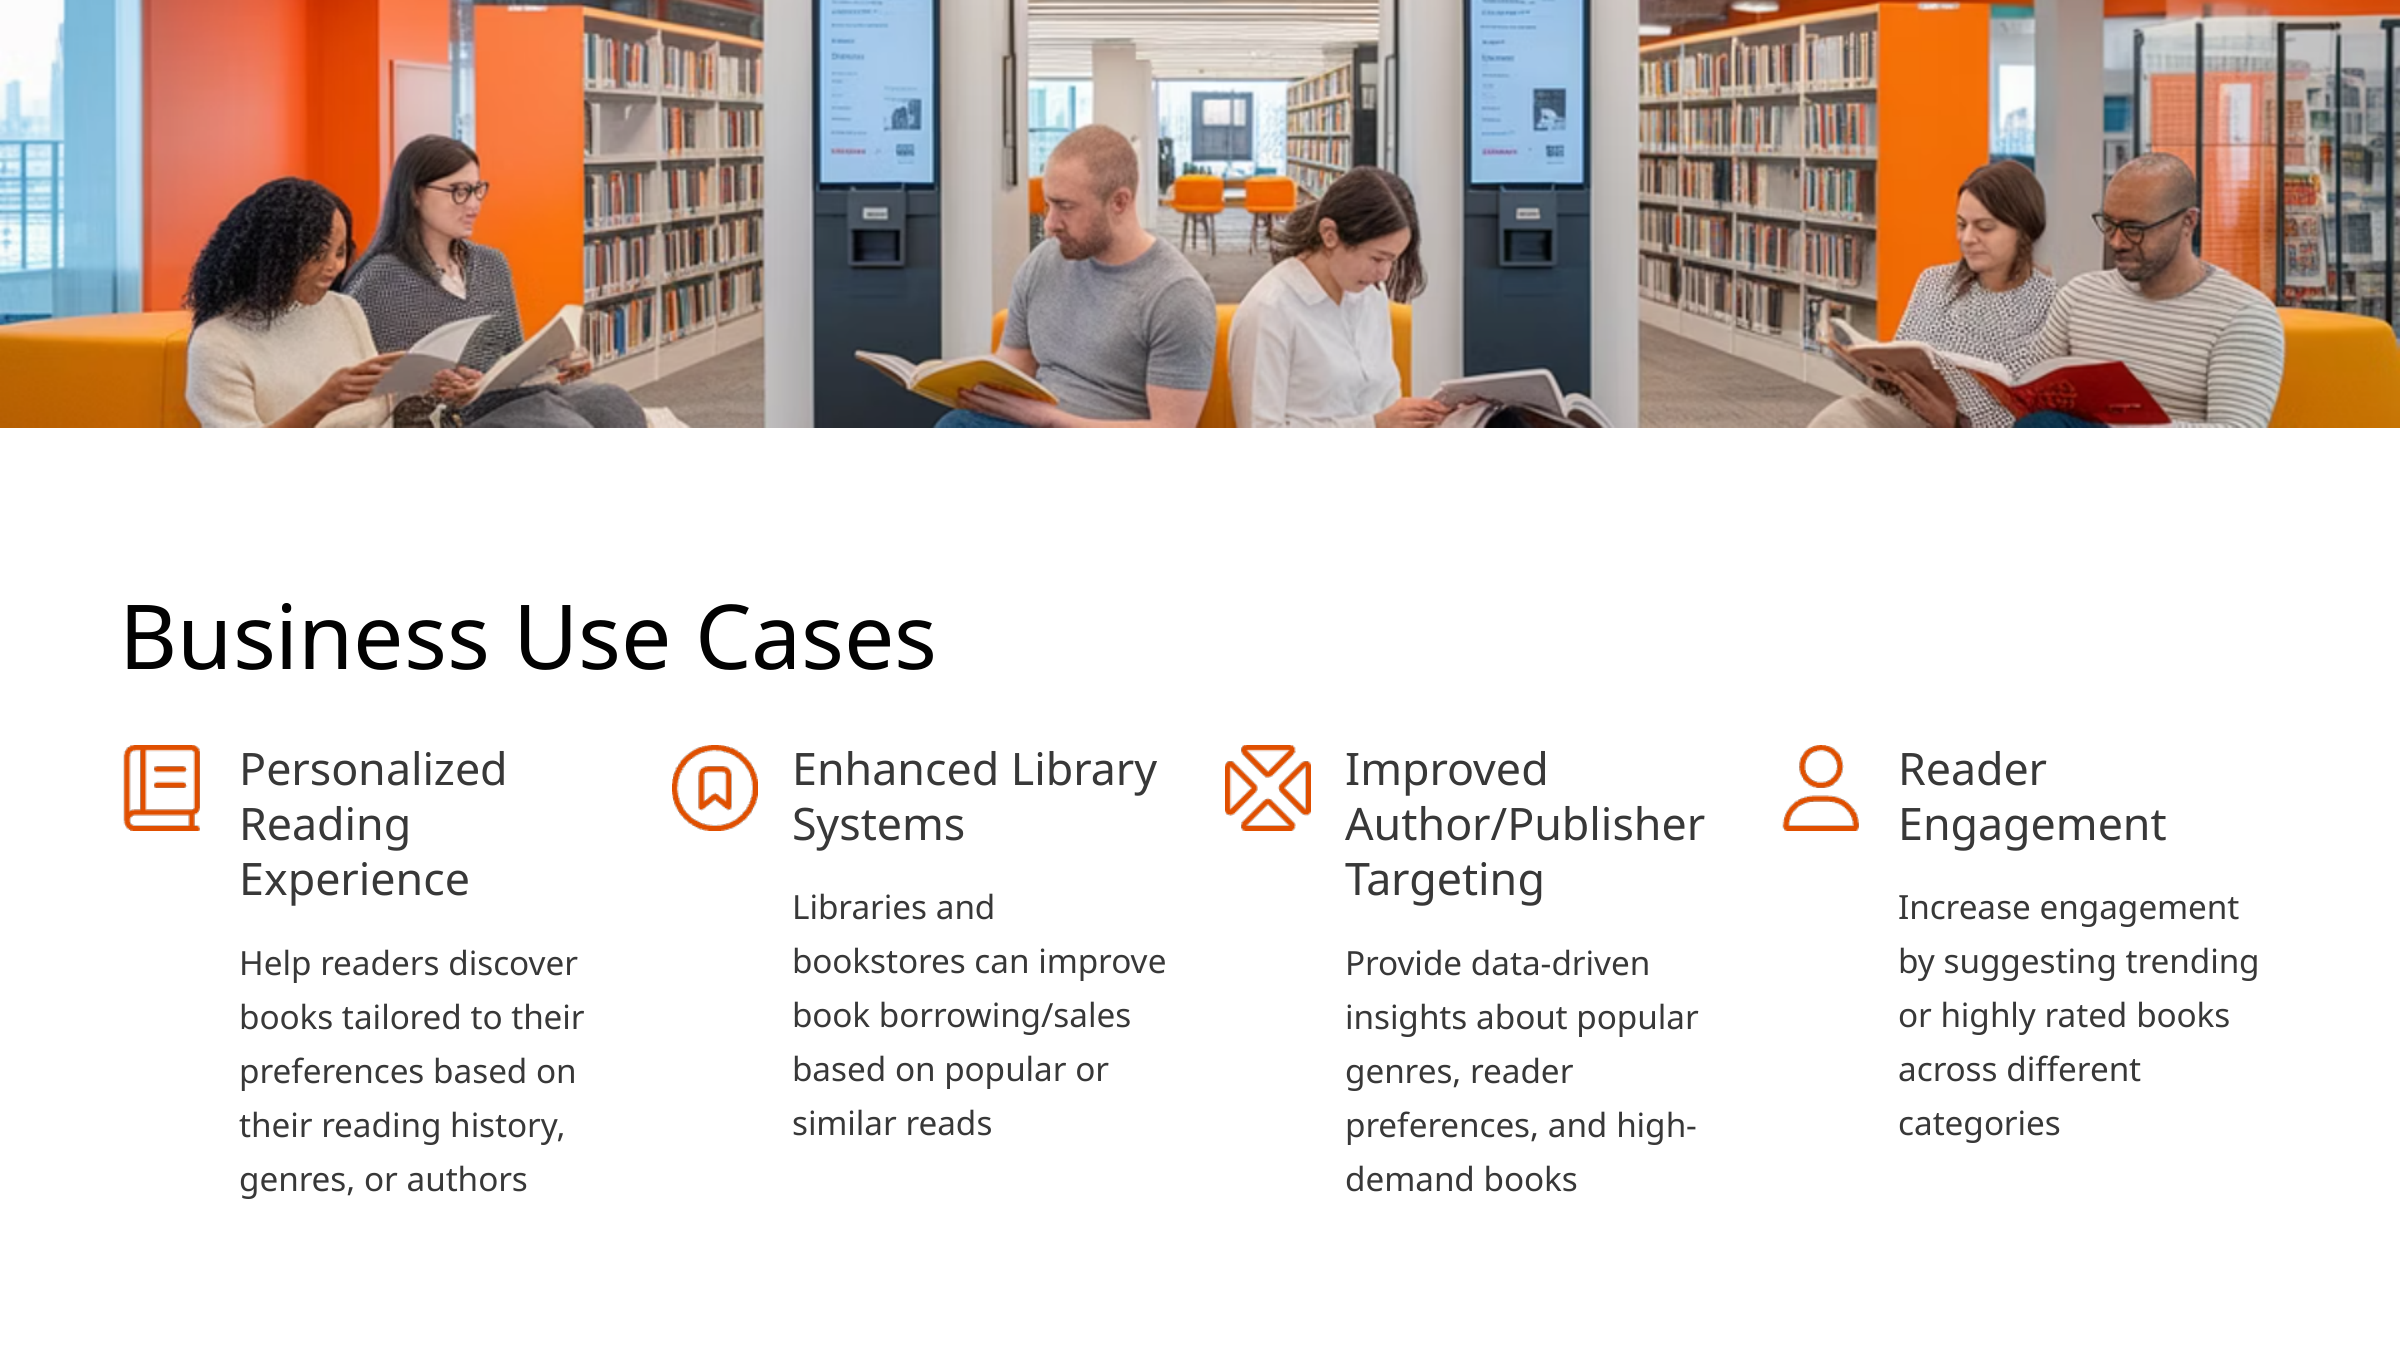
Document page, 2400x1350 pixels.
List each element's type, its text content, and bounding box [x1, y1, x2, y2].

text_box Personalized Reading Experience [239, 739, 622, 908]
text_box Business Use Cases [119, 575, 1017, 688]
text_box Reader Engagement [1898, 739, 2281, 852]
picture [1778, 745, 1864, 831]
text_box Provide data-driven insights about popular genres, reader preferences, and high-demand books [1345, 927, 1728, 1202]
picture [119, 745, 205, 831]
picture [672, 745, 758, 831]
text_box Help readers discover books tailored to their preferences based on their reading history, genres, or authors [239, 927, 622, 1202]
text_box Increase engagement by suggesting trending or highly rated books across different categories [1898, 871, 2281, 1146]
picture [1225, 745, 1311, 831]
text_box Improved Author/Publisher Targeting [1345, 739, 1728, 908]
picture [0, 0, 2400, 428]
text_box Libraries and bookstores can improve book borrowing/sales based on popular or similar reads [792, 871, 1175, 1146]
text_box Enhanced Library Systems [792, 739, 1175, 852]
